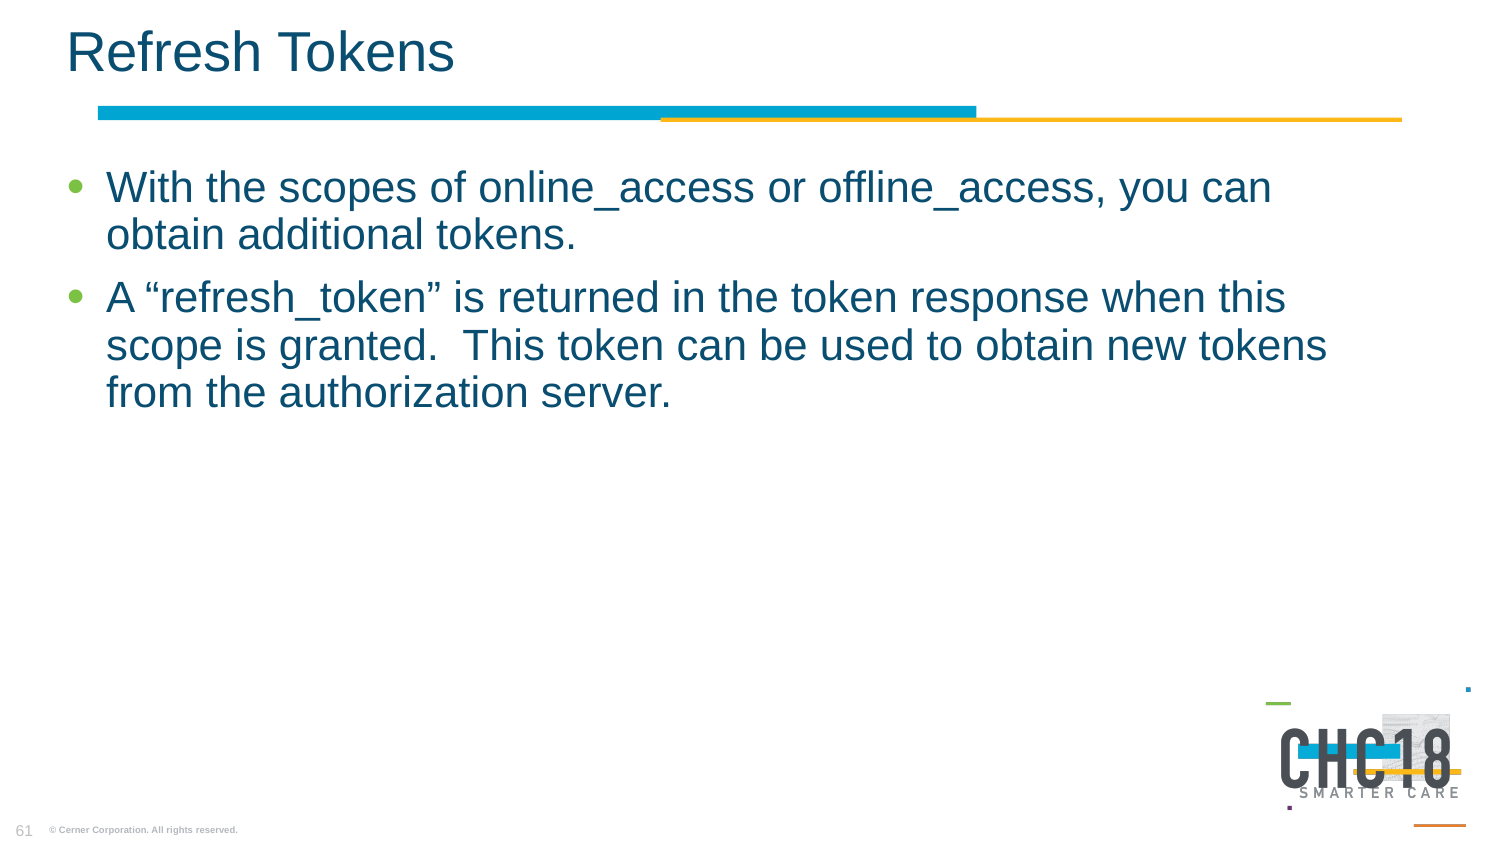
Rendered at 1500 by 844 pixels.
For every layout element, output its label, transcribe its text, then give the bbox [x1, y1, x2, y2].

picture [1252, 682, 1488, 832]
title Refresh Tokens [50, 0, 1345, 106]
list With the scopes of online_access or offline_access, you can obtain additional tokens. A “refresh_token” is returned in the token response when this scope is granted. This token can be used to obtain new tokens from the authorization server. [51, 157, 1346, 715]
